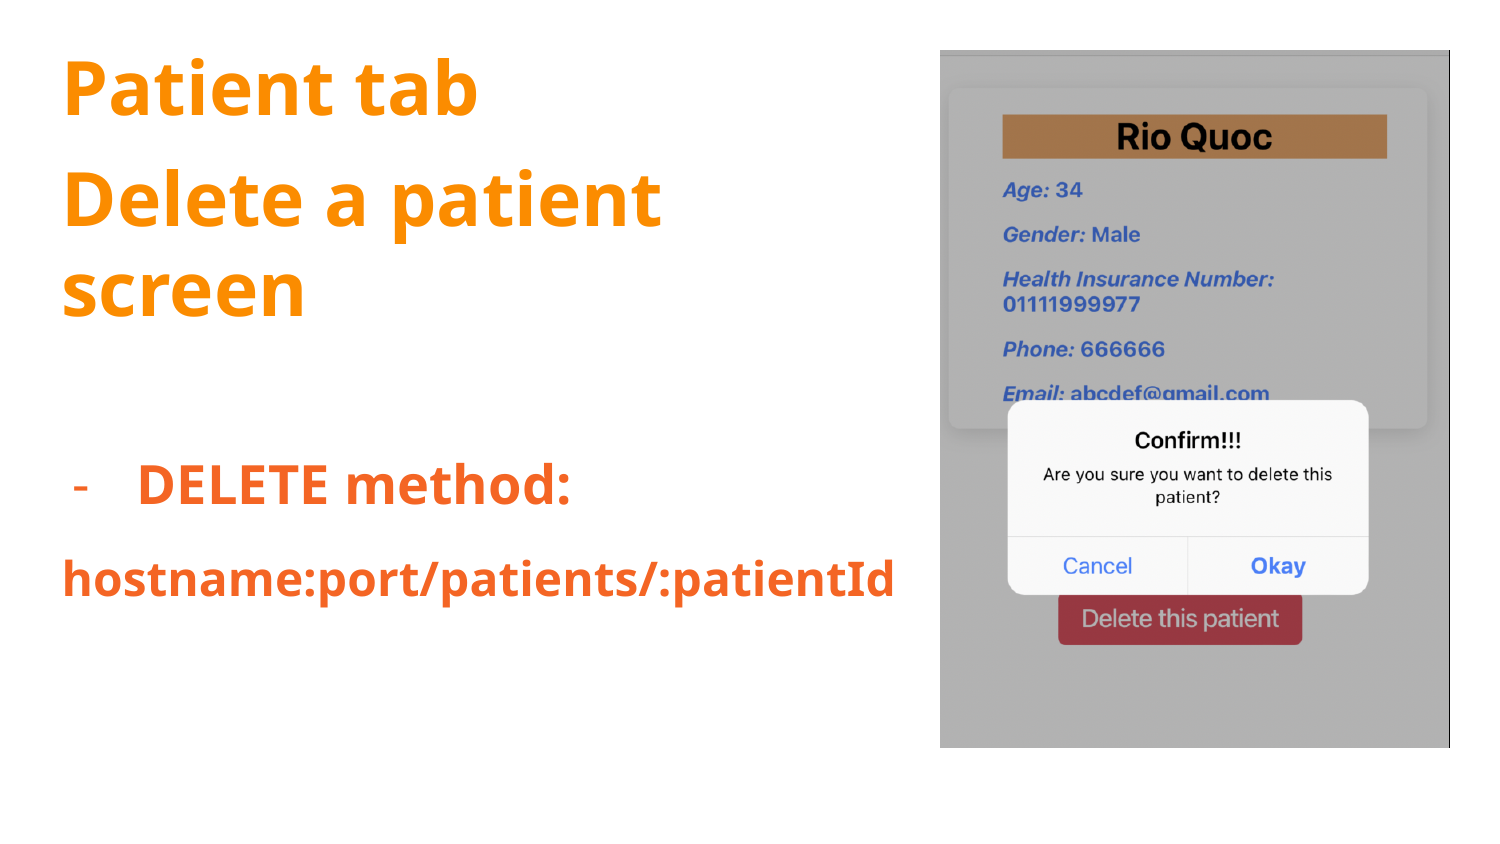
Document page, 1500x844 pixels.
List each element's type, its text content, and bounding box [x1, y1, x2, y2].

picture [940, 49, 1451, 749]
title Patient tab Delete a patient screen DELETE method: hostname:port/patients/:patientId [46, 25, 941, 758]
